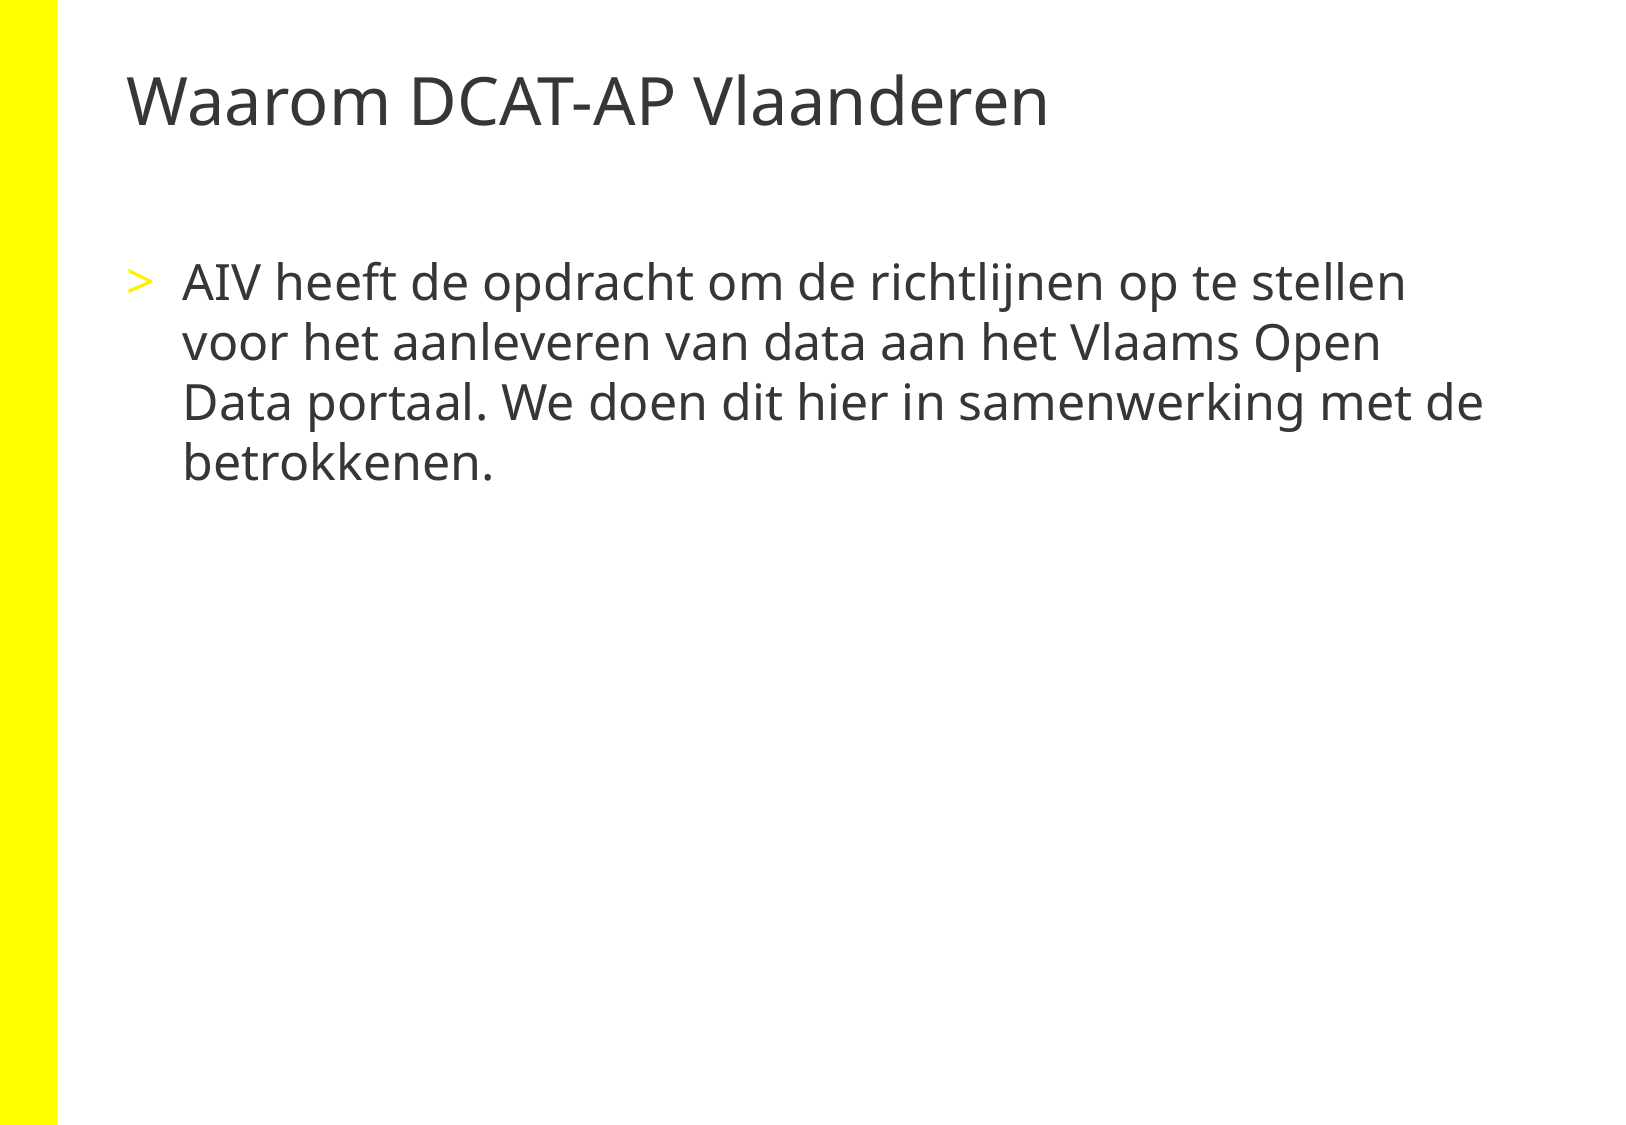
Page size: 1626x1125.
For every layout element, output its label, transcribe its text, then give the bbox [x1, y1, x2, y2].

list AIV heeft de opdracht om de richtlijnen op te stellen voor het aanleveren van data aan het Vlaams Open Data portaal. We doen dit hier in samenwerking met de betrokkenen. [111, 243, 1514, 1063]
title Waarom DCAT-AP Vlaanderen [111, 59, 1514, 222]
